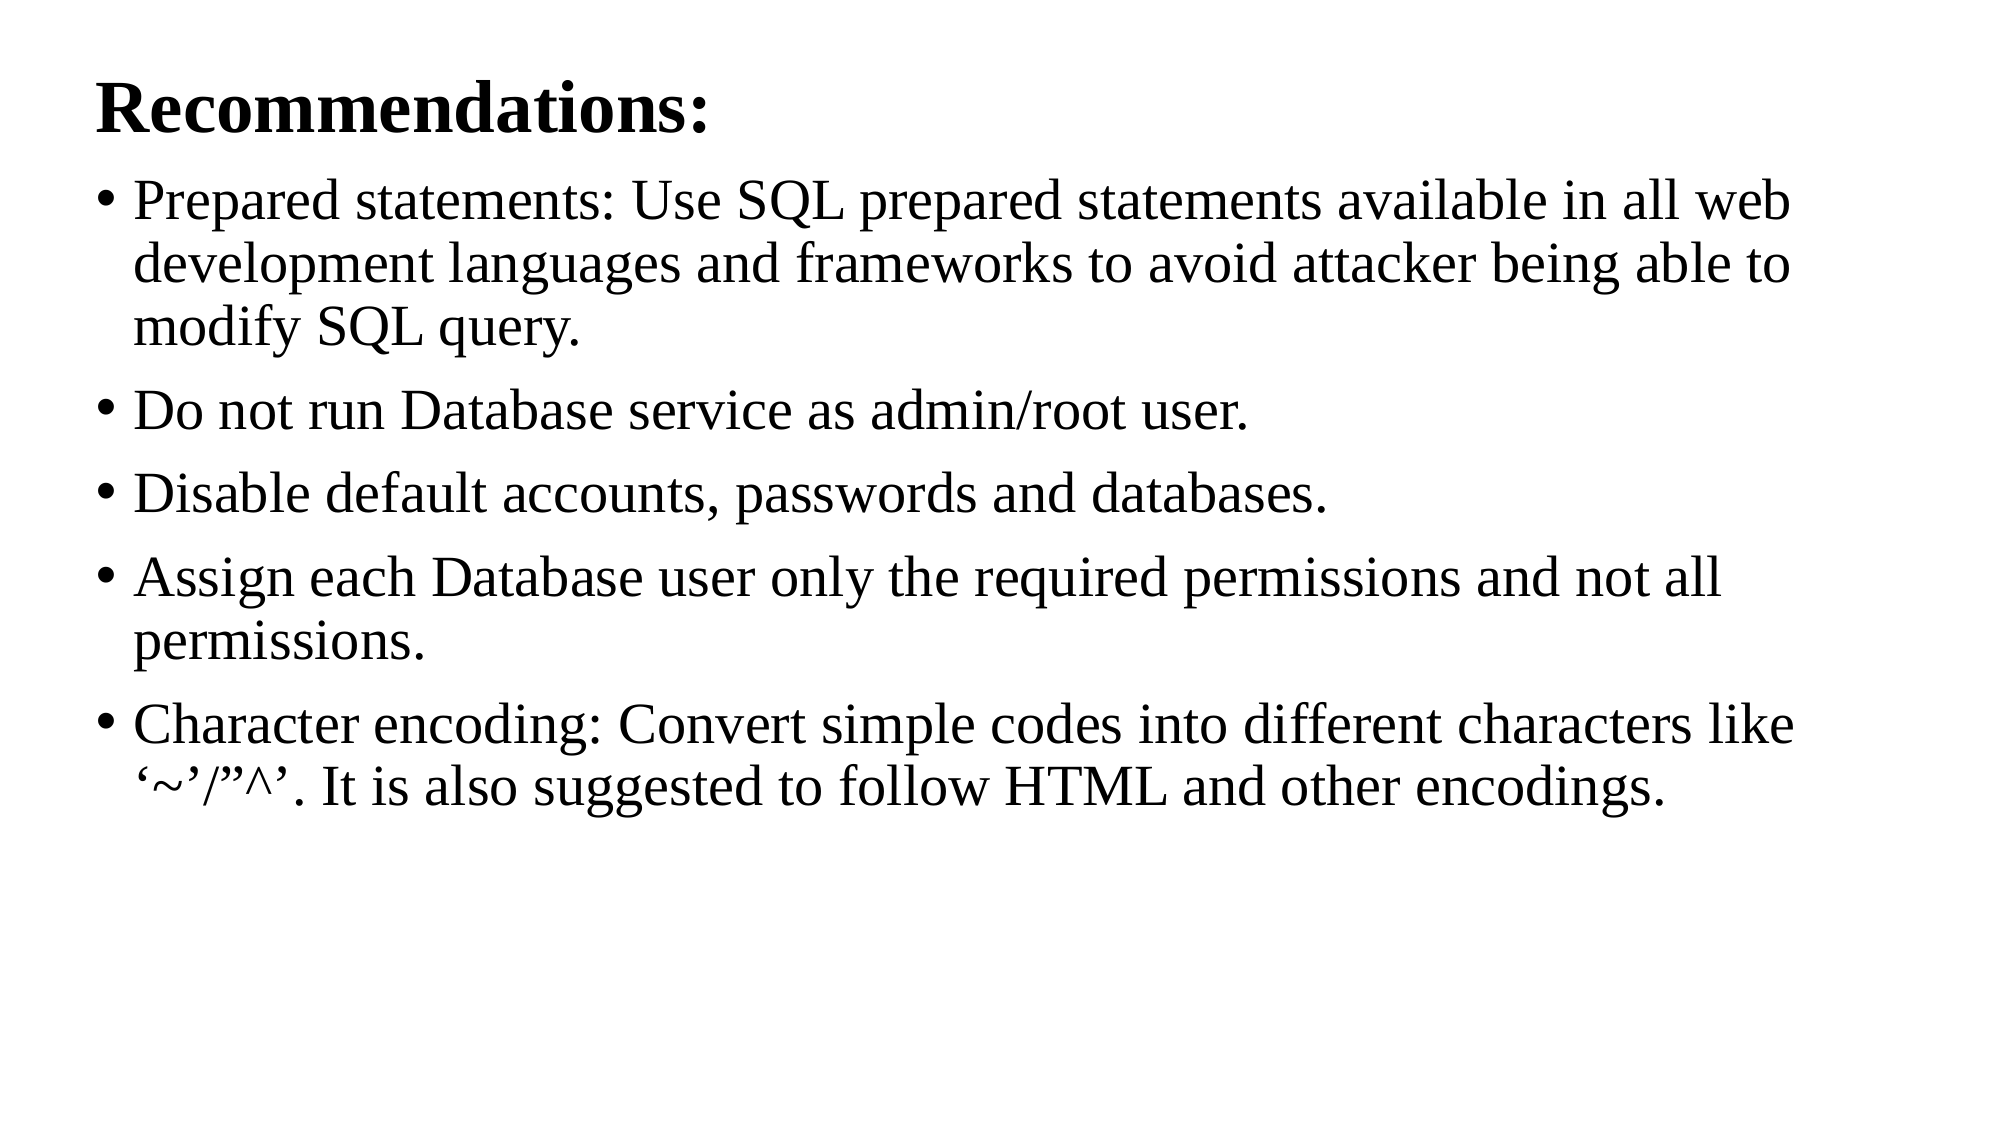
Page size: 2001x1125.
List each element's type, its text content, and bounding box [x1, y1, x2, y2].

list Recommendations: Prepared statements: Use SQL prepared statements available in all web development languages and frameworks to avoid attacker being able to modify SQL query. Do not run Database service as admin/root user. Disable default accounts, passwords and databases. Assign each Database user only the required permissions and not all permissions. Character encoding: Convert simple codes into different characters like ‘~’/”^’. It is also suggested to follow HTML and other encodings. [80, 60, 1911, 1047]
